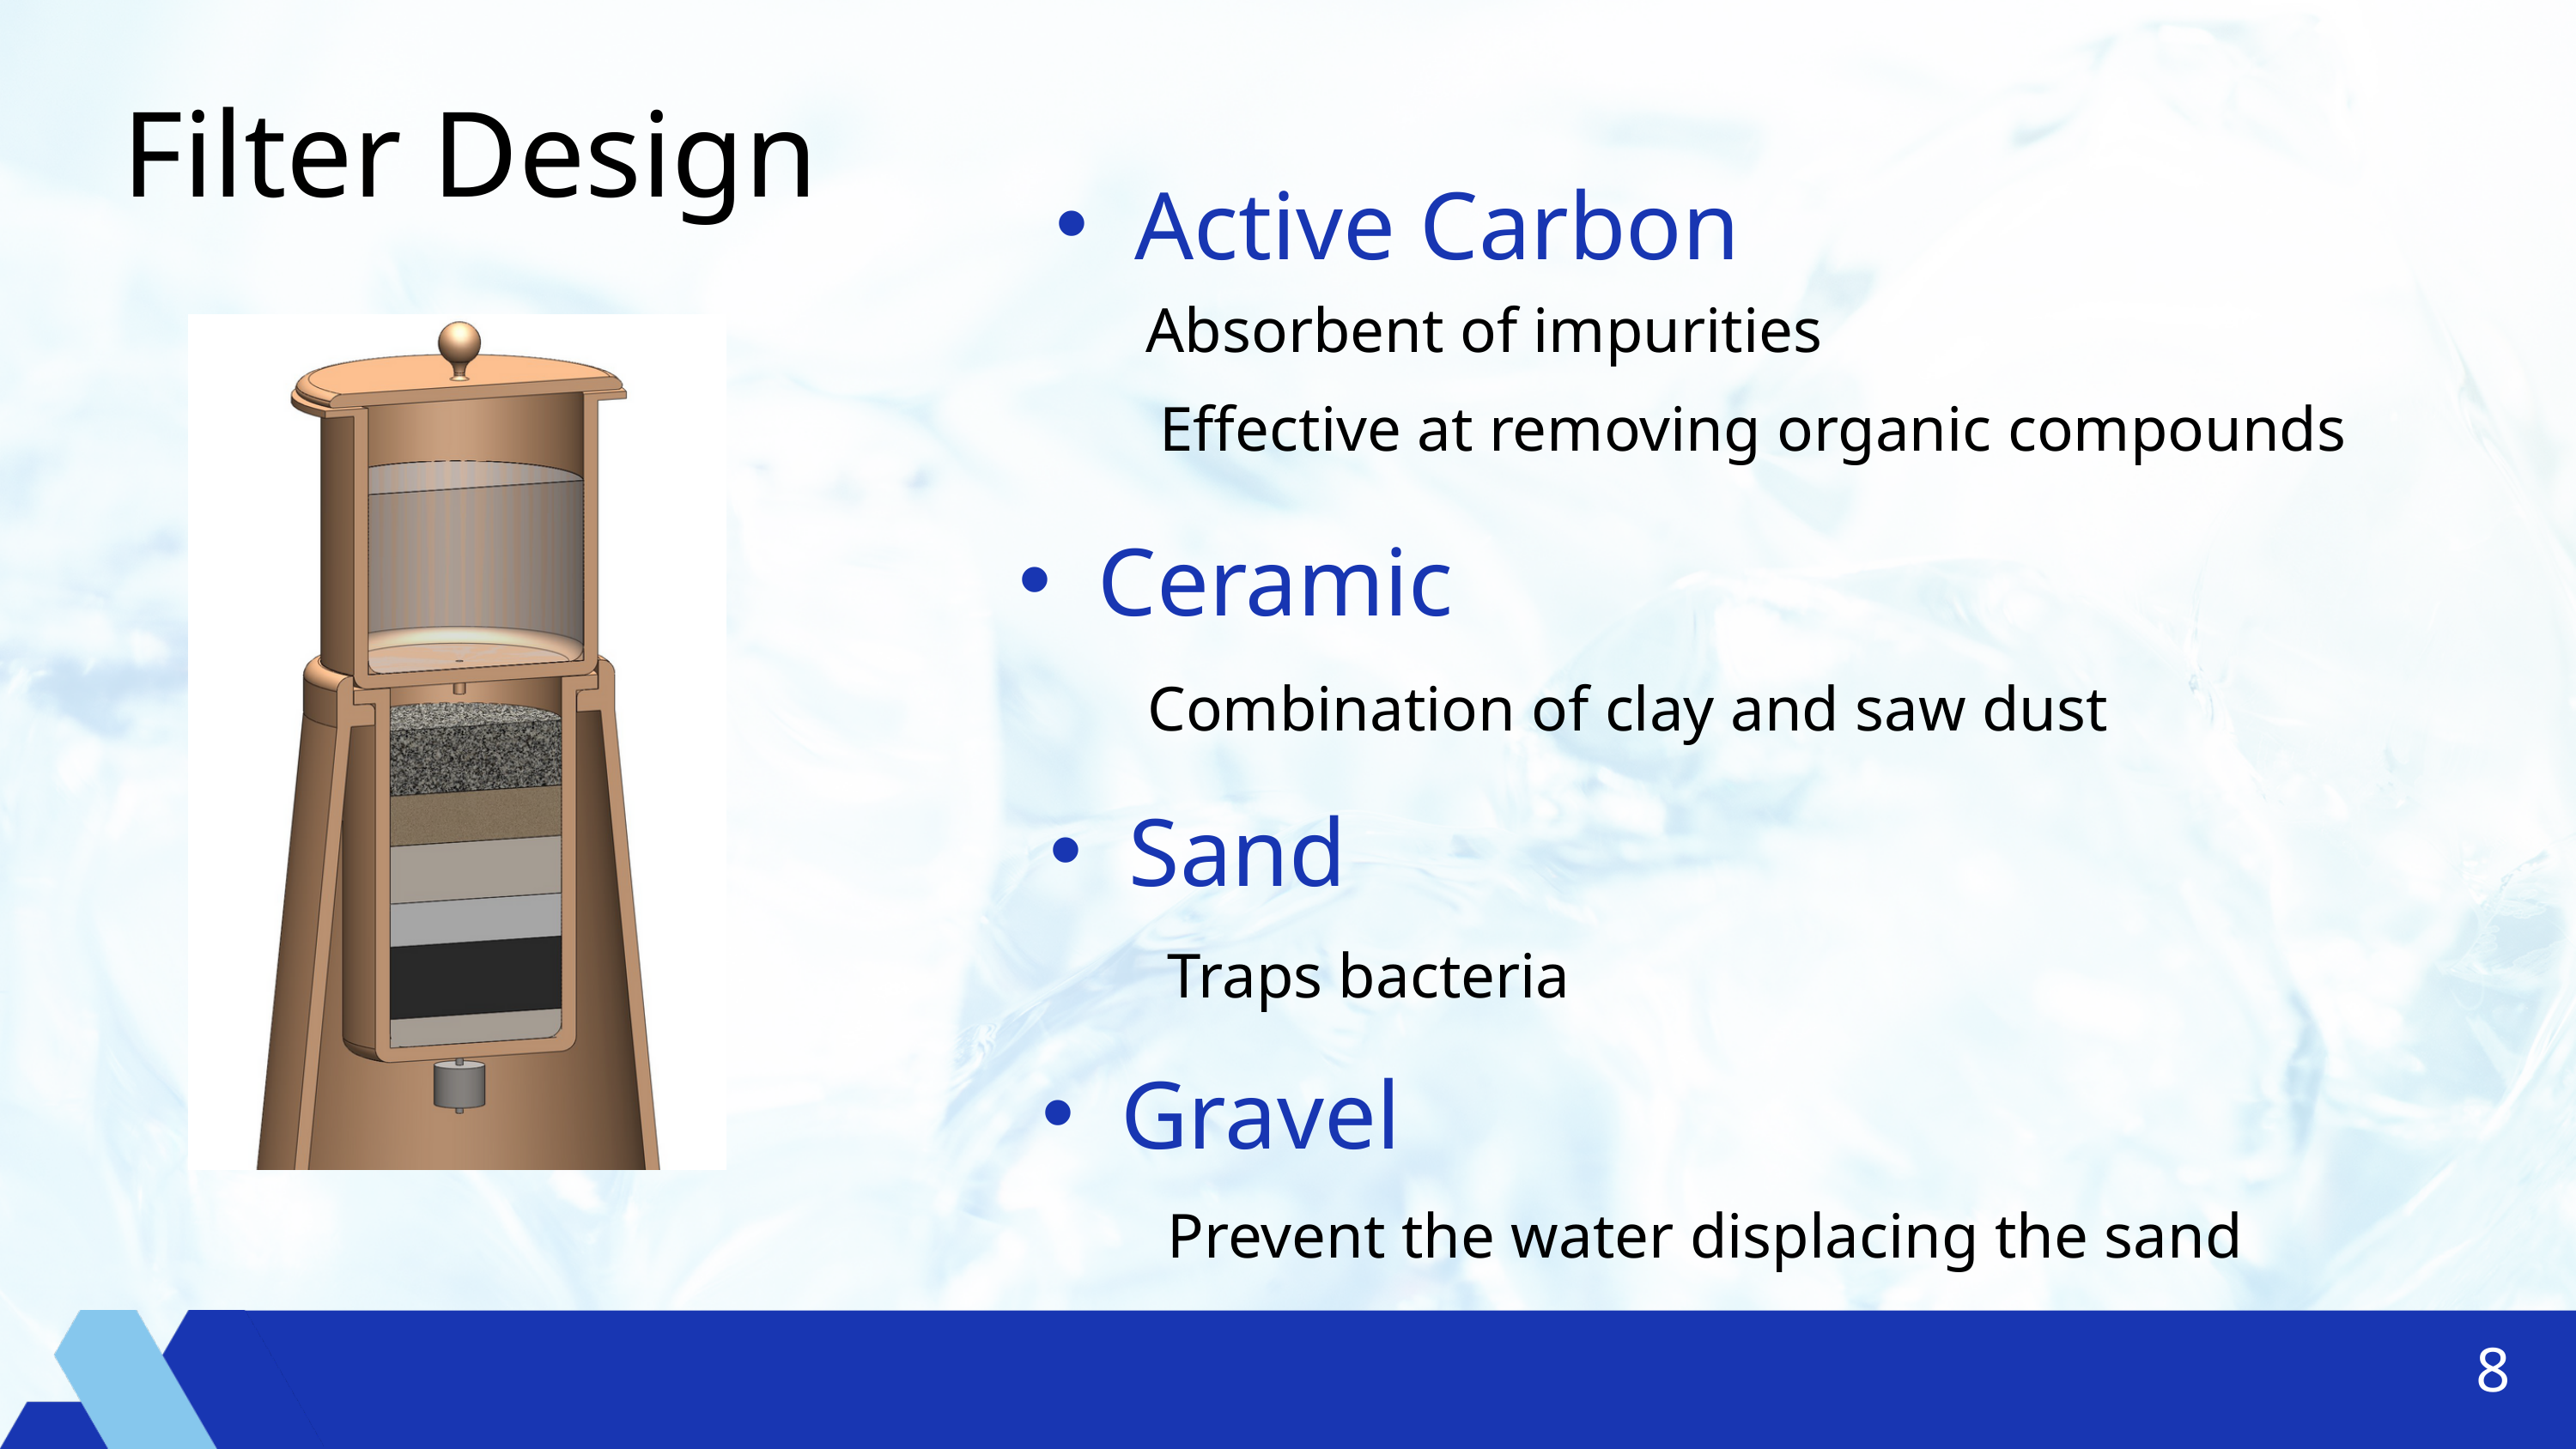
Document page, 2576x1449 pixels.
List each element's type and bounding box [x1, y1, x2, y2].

picture [0, 0, 2576, 1310]
text_box [0, 1310, 2576, 1449]
